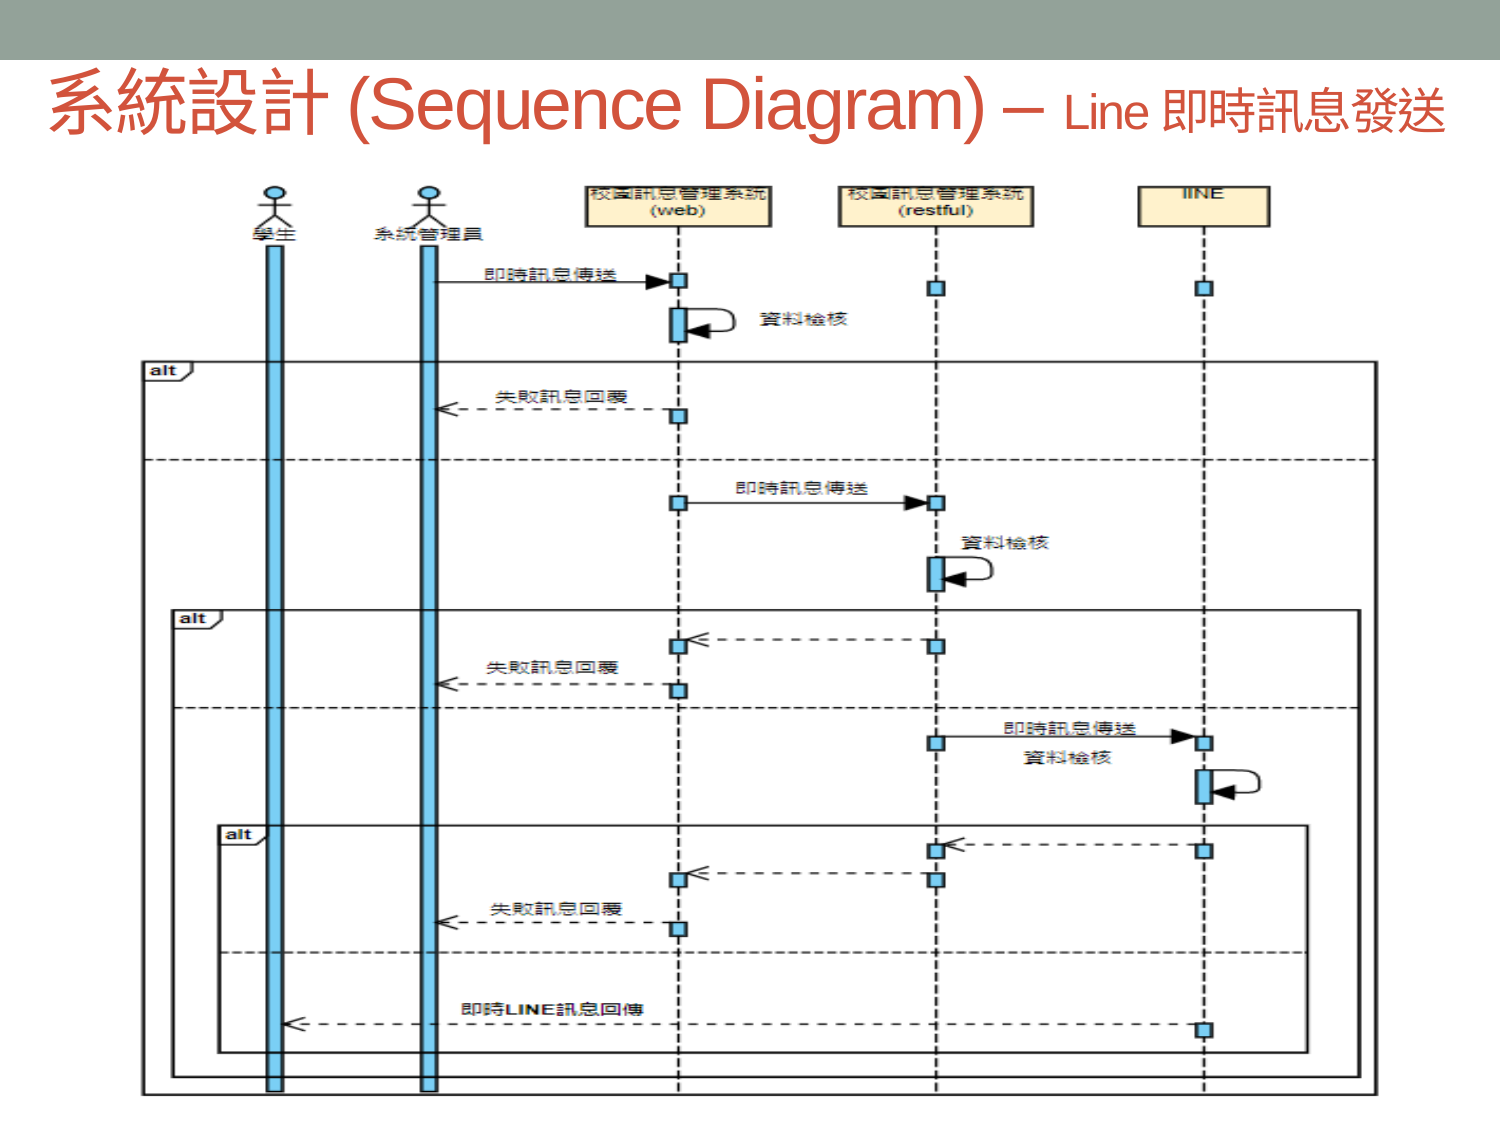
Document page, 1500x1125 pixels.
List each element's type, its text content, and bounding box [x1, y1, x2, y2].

picture [111, 172, 1400, 1105]
title 系統設計(Sequence Diagram) – Line即時訊息發送 [29, 19, 1471, 182]
